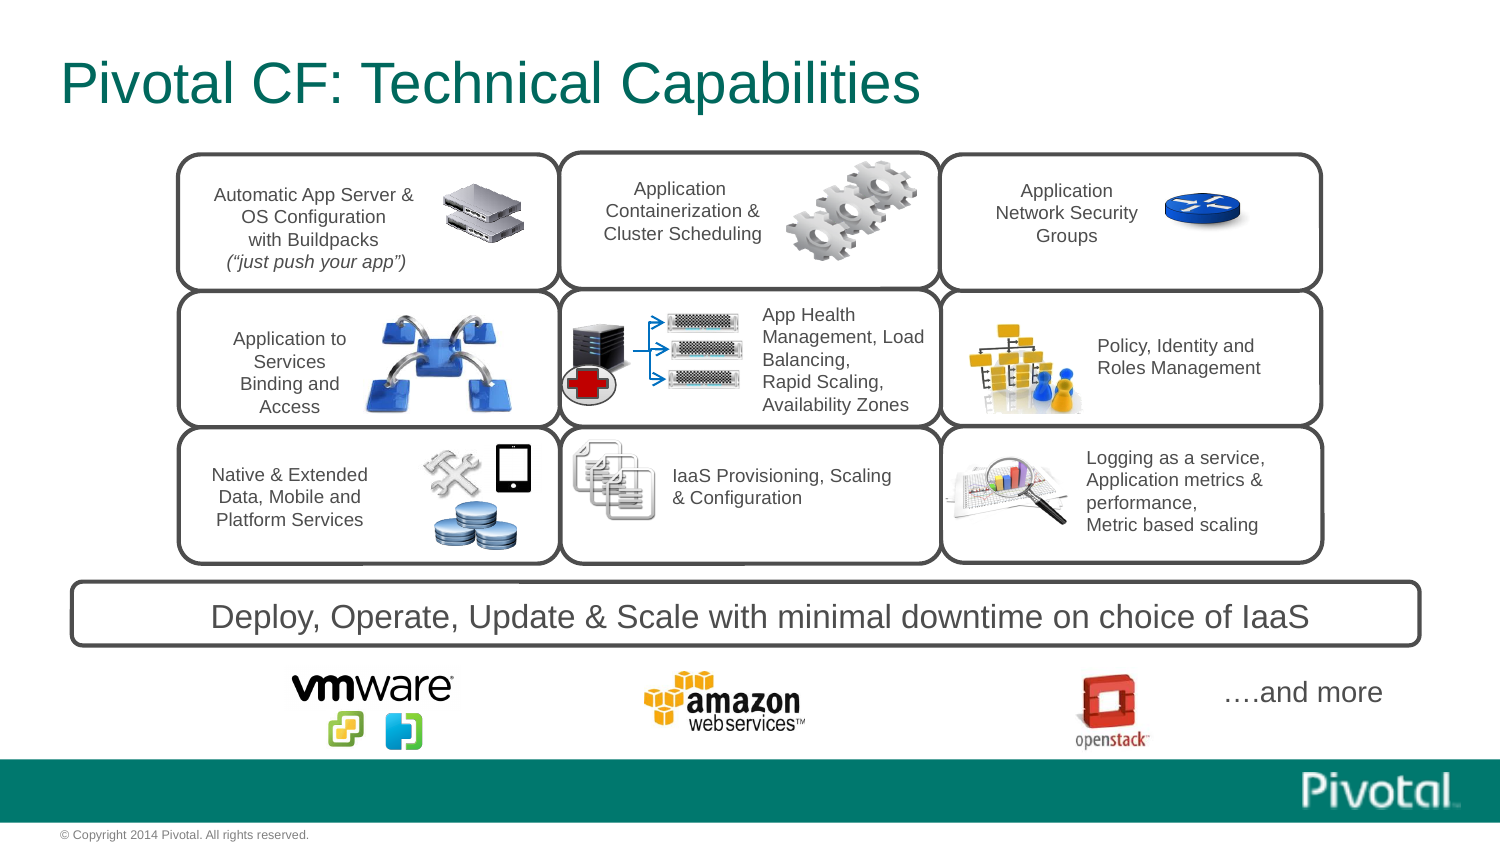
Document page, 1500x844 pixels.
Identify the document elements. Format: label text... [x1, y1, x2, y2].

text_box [284, 665, 1400, 755]
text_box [165, 152, 1327, 564]
text_box [69, 579, 1422, 648]
text_box Deploy, Operate, Update & Scale with minimal downtime on choice of IaaS [121, 587, 1401, 643]
title Pivotal CF: Technical Capabilities [59, 52, 1441, 130]
picture [1302, 772, 1461, 810]
